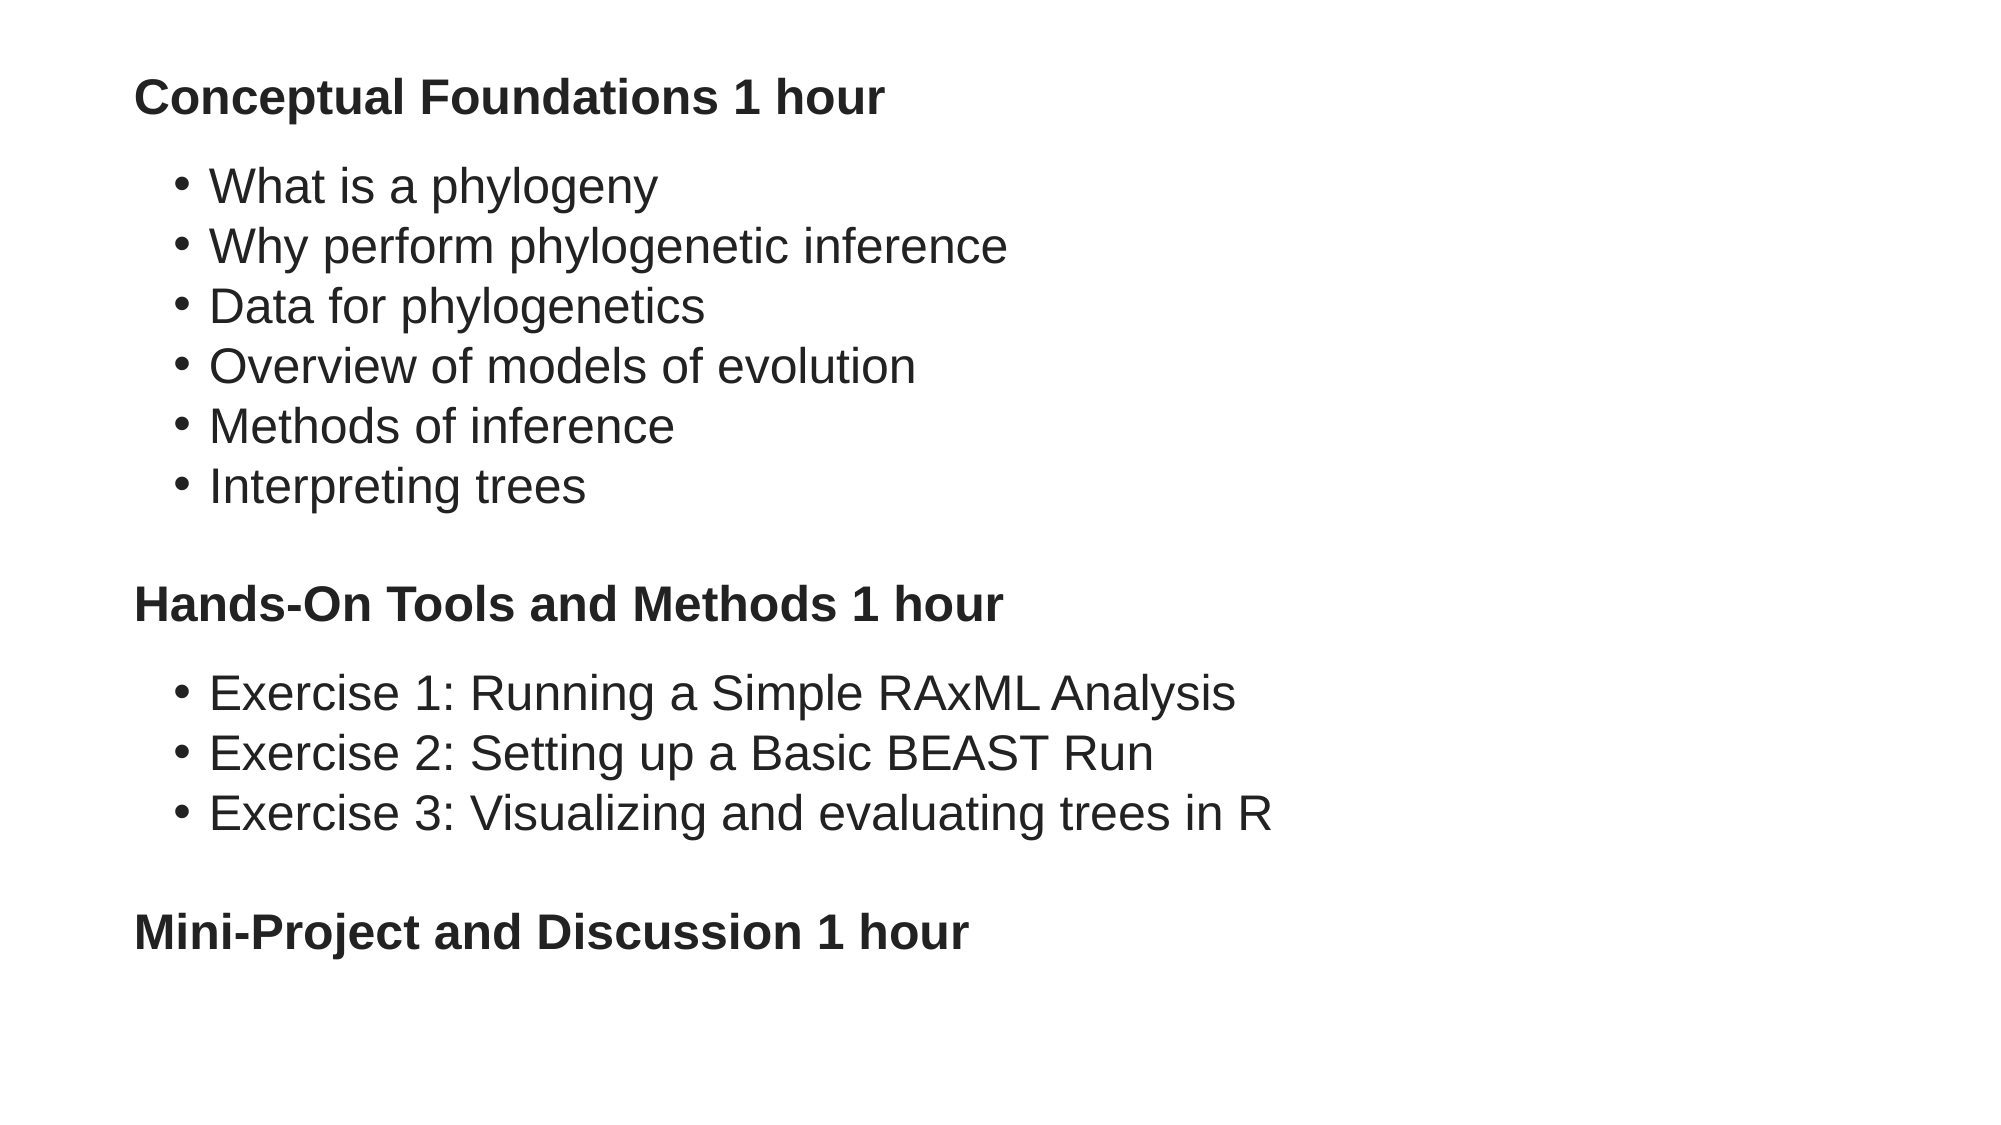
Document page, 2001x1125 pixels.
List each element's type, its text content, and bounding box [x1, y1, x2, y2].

text_box Conceptual Foundations 1 hour What is a phylogeny Why perform phylogenetic inference Data for phylogenetics Overview of models of evolution Methods of inference Interpreting trees Hands-On Tools and Methods 1 hour Exercise 1: Running a Simple RAxML Analysis Exercise 2: Setting up a Basic BEAST Run Exercise 3: Visualizing and evaluating trees in R Mini-Project and Discussion 1 hour [118, 56, 1290, 967]
